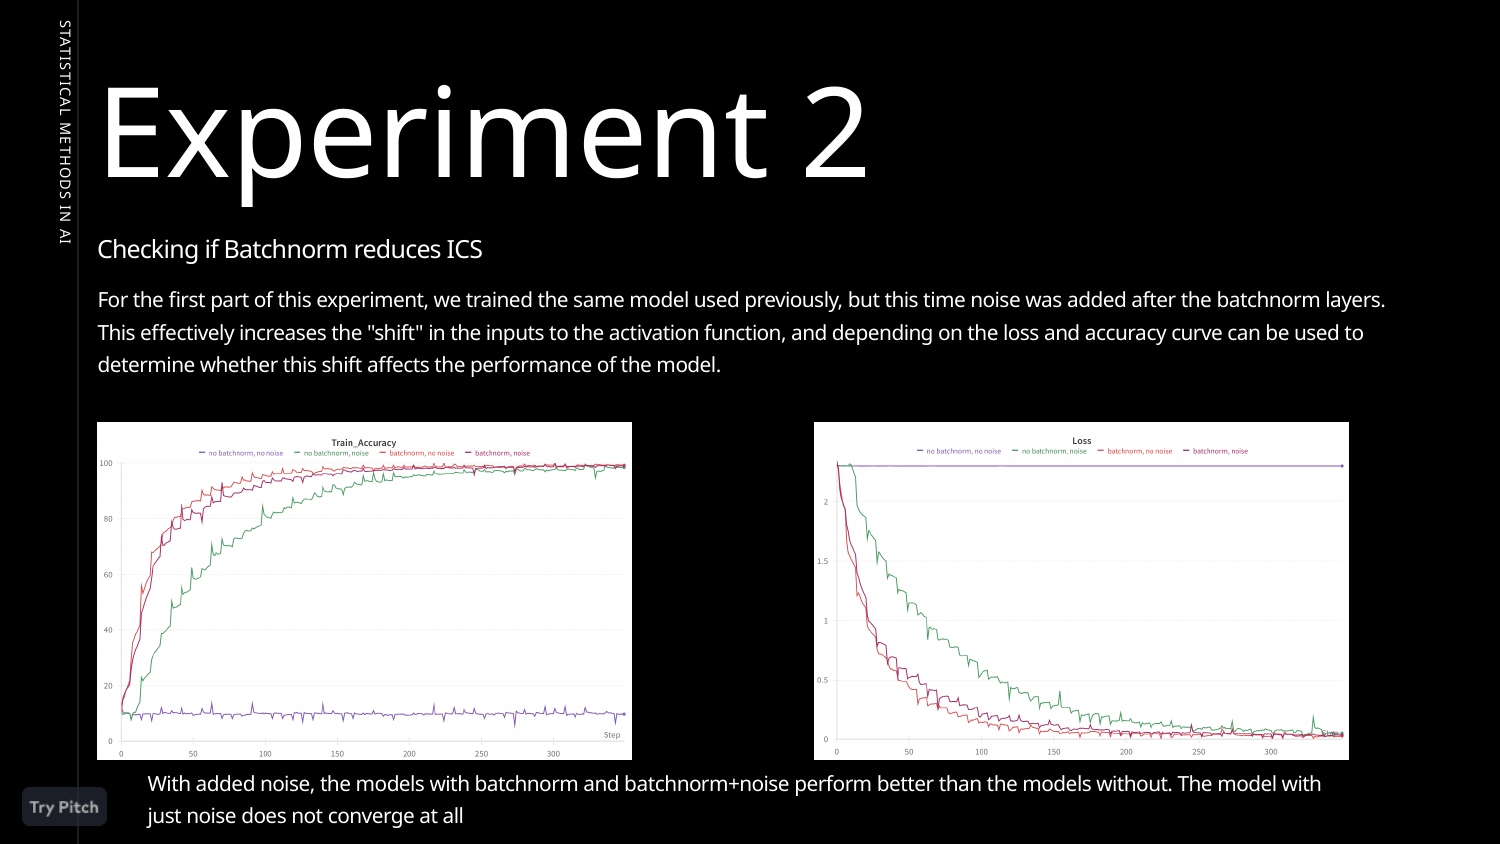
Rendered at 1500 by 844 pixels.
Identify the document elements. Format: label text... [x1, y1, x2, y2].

text_box For the first part of this experiment, we trained the same model used previously, but this time noise was added after the batchnorm layers. This effectively increases the "shift" in the inputs to the activation function, and depending on the loss and accuracy curve can be used to determine whether this shift affects the performance of the model. [97, 279, 1448, 442]
picture [814, 422, 1349, 760]
text_box STATISTICAL METHODS IN AI [57, 20, 80, 471]
text_box Checking if Batchnorm reduces ICS [97, 223, 848, 279]
text_box With added noise, the models with batchnorm and batchnorm+noise perform better than the models without. The model with just noise does not converge at all [147, 763, 1348, 829]
picture [22, 787, 107, 826]
picture [97, 422, 632, 760]
text_box Experiment 2 [96, 77, 1447, 203]
